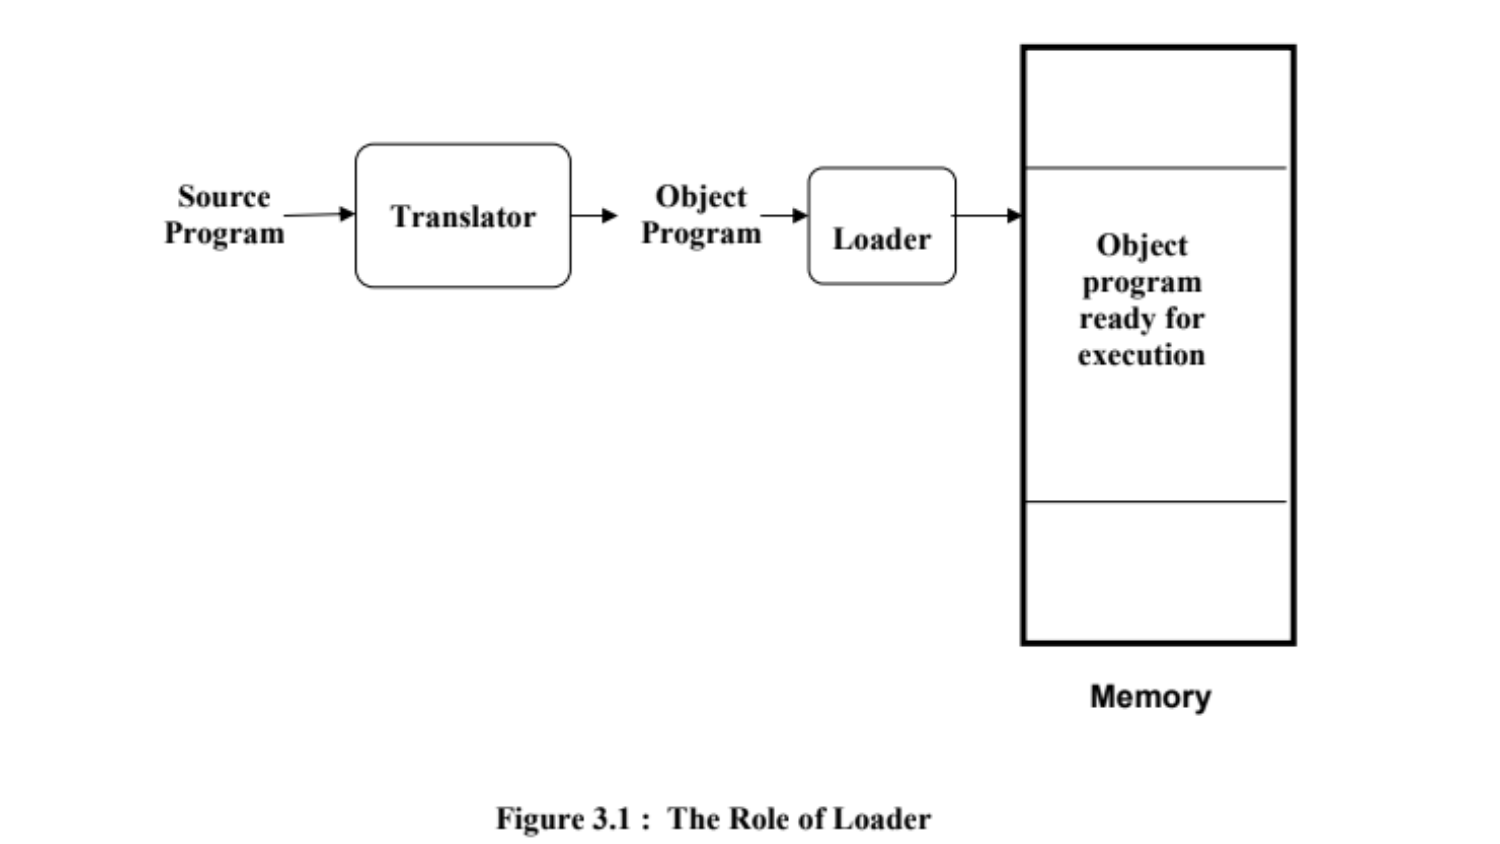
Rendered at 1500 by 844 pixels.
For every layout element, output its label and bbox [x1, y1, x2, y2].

picture [125, 5, 1450, 838]
